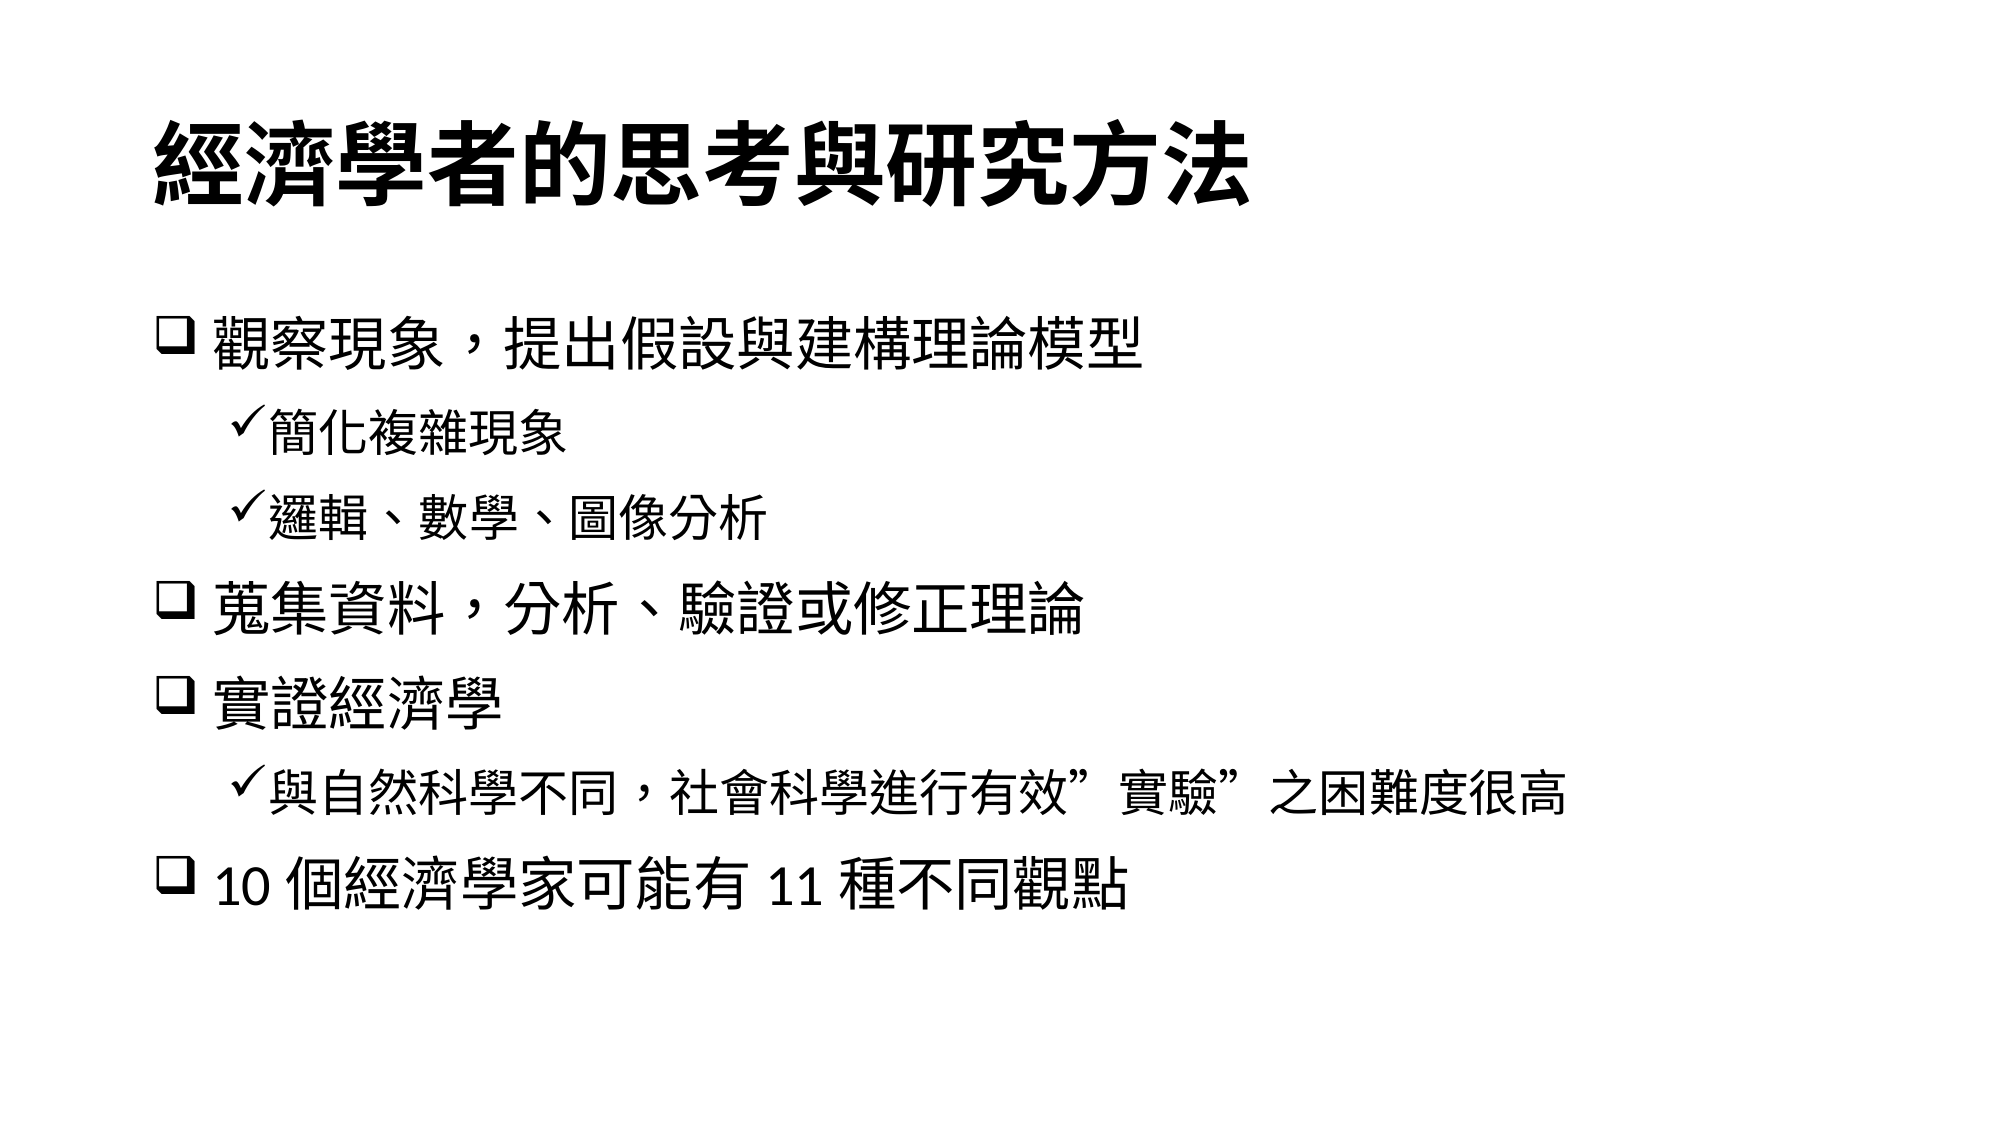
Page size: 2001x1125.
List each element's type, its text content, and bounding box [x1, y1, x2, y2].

title 經濟學者的思考與研究方法 [137, 59, 1863, 278]
list 觀察現象，提出假設與建構理論模型 簡化複雜現象 邏輯、數學、圖像分析 蒐集資料，分析、驗證或修正理論 實證經濟學 與自然科學不同，社會科學進行有效”實驗”之困難度很高 10個經濟學家可能有11種不同觀點 [137, 299, 1863, 1014]
